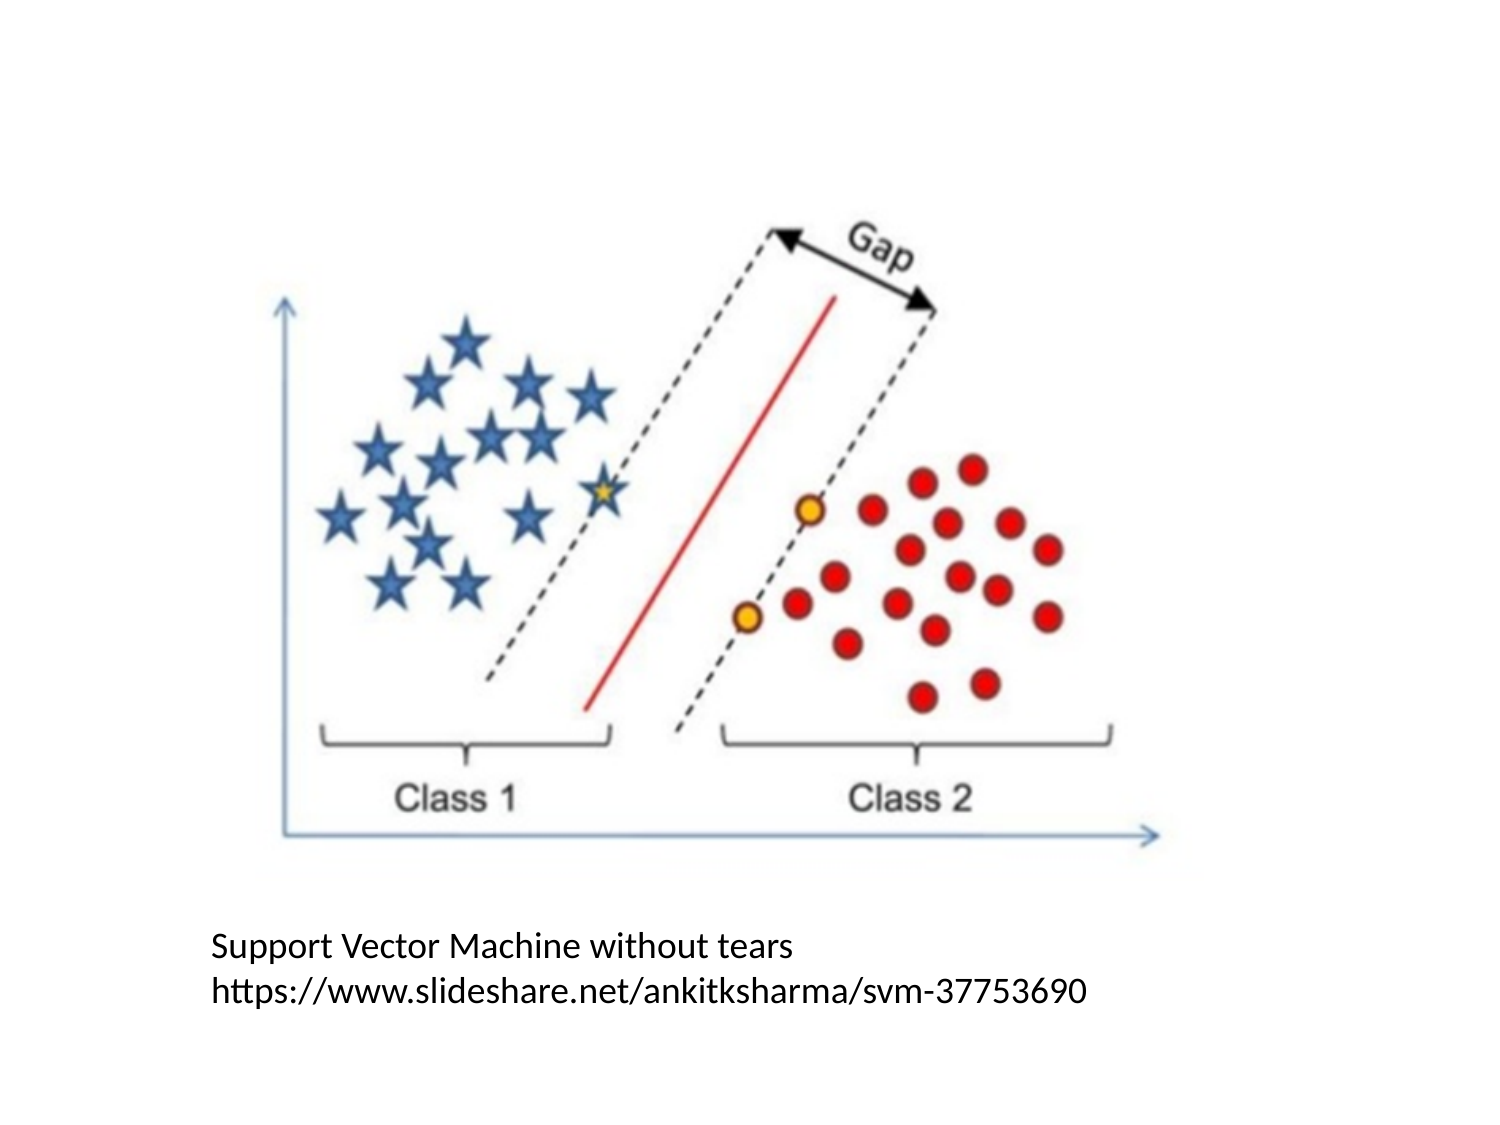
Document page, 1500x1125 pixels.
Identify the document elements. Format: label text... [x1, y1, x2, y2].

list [255, 168, 1204, 881]
text_box Support Vector Machine without tears https://www.slideshare.net/ankitksharma/svm-37753690 [196, 913, 1103, 1019]
